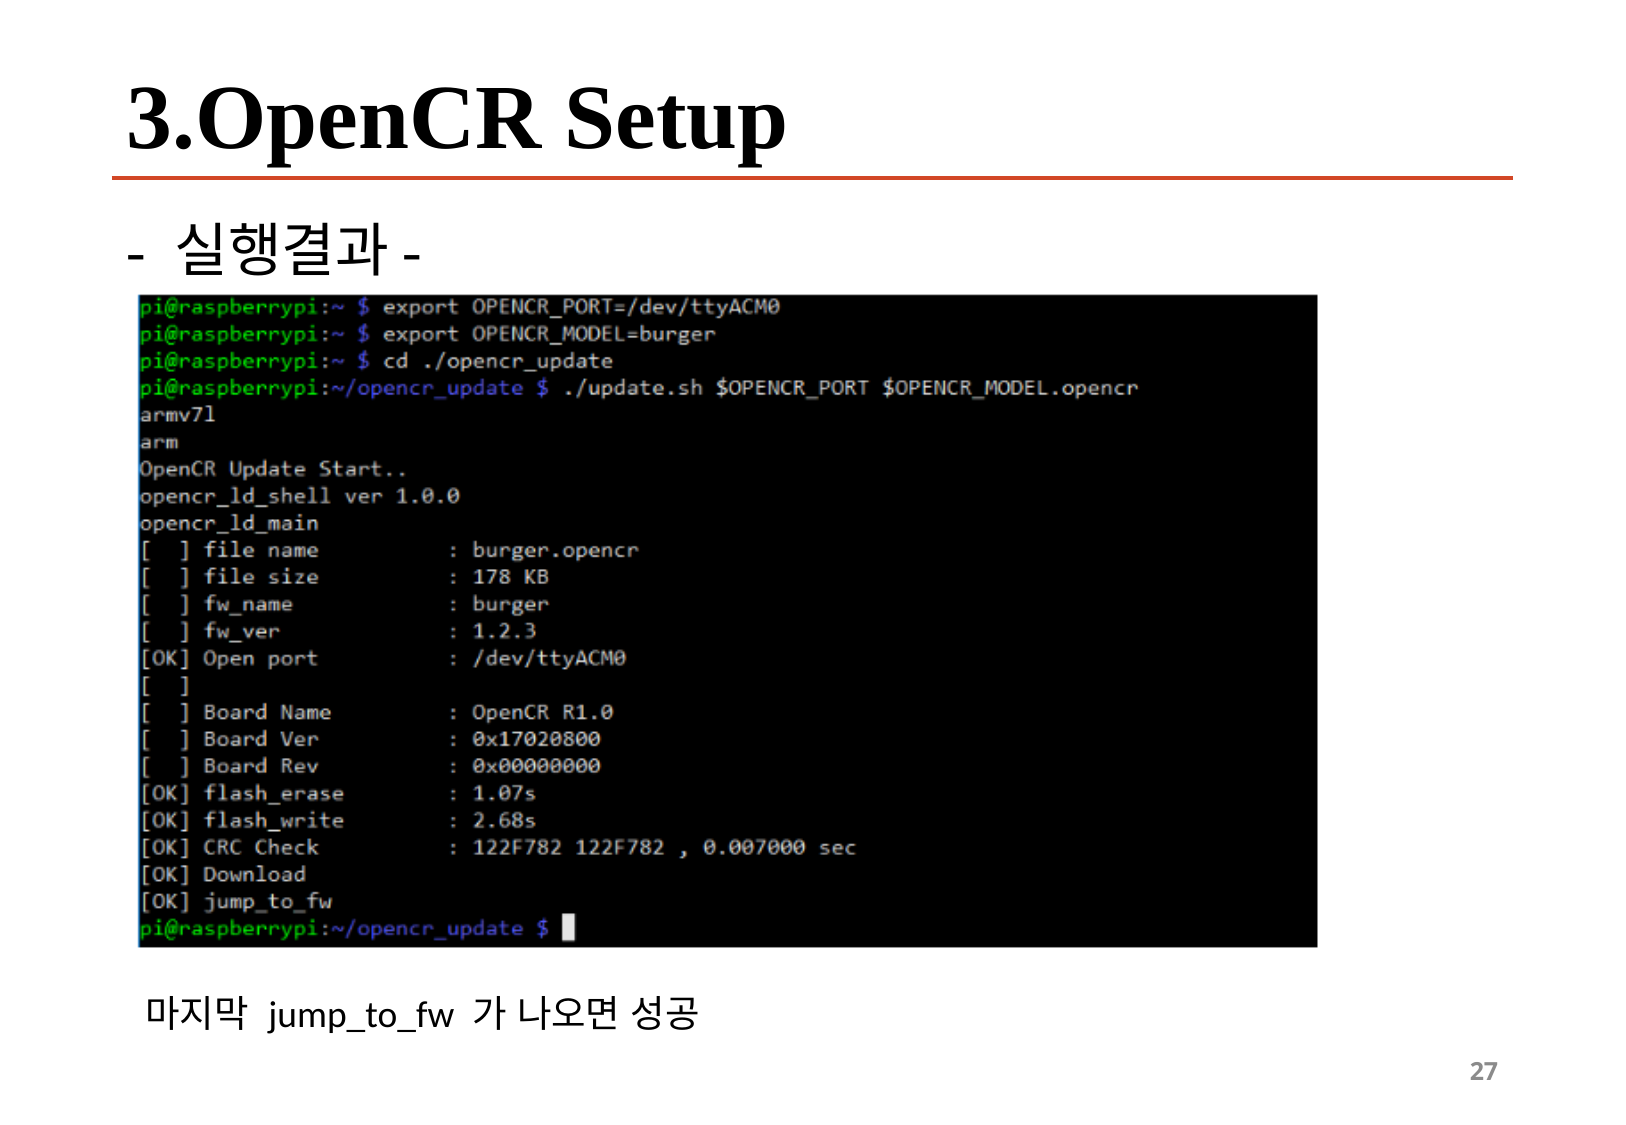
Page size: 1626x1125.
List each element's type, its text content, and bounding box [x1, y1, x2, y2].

title 3.OpenCR Setup [111, 59, 1514, 179]
text_box 마지막 jump_to_fw 가 나오면 성공 [130, 982, 938, 1088]
picture [110, 281, 1325, 962]
list - 실행결과- [111, 205, 1514, 1014]
slide_number 27 [1433, 1042, 1514, 1103]
